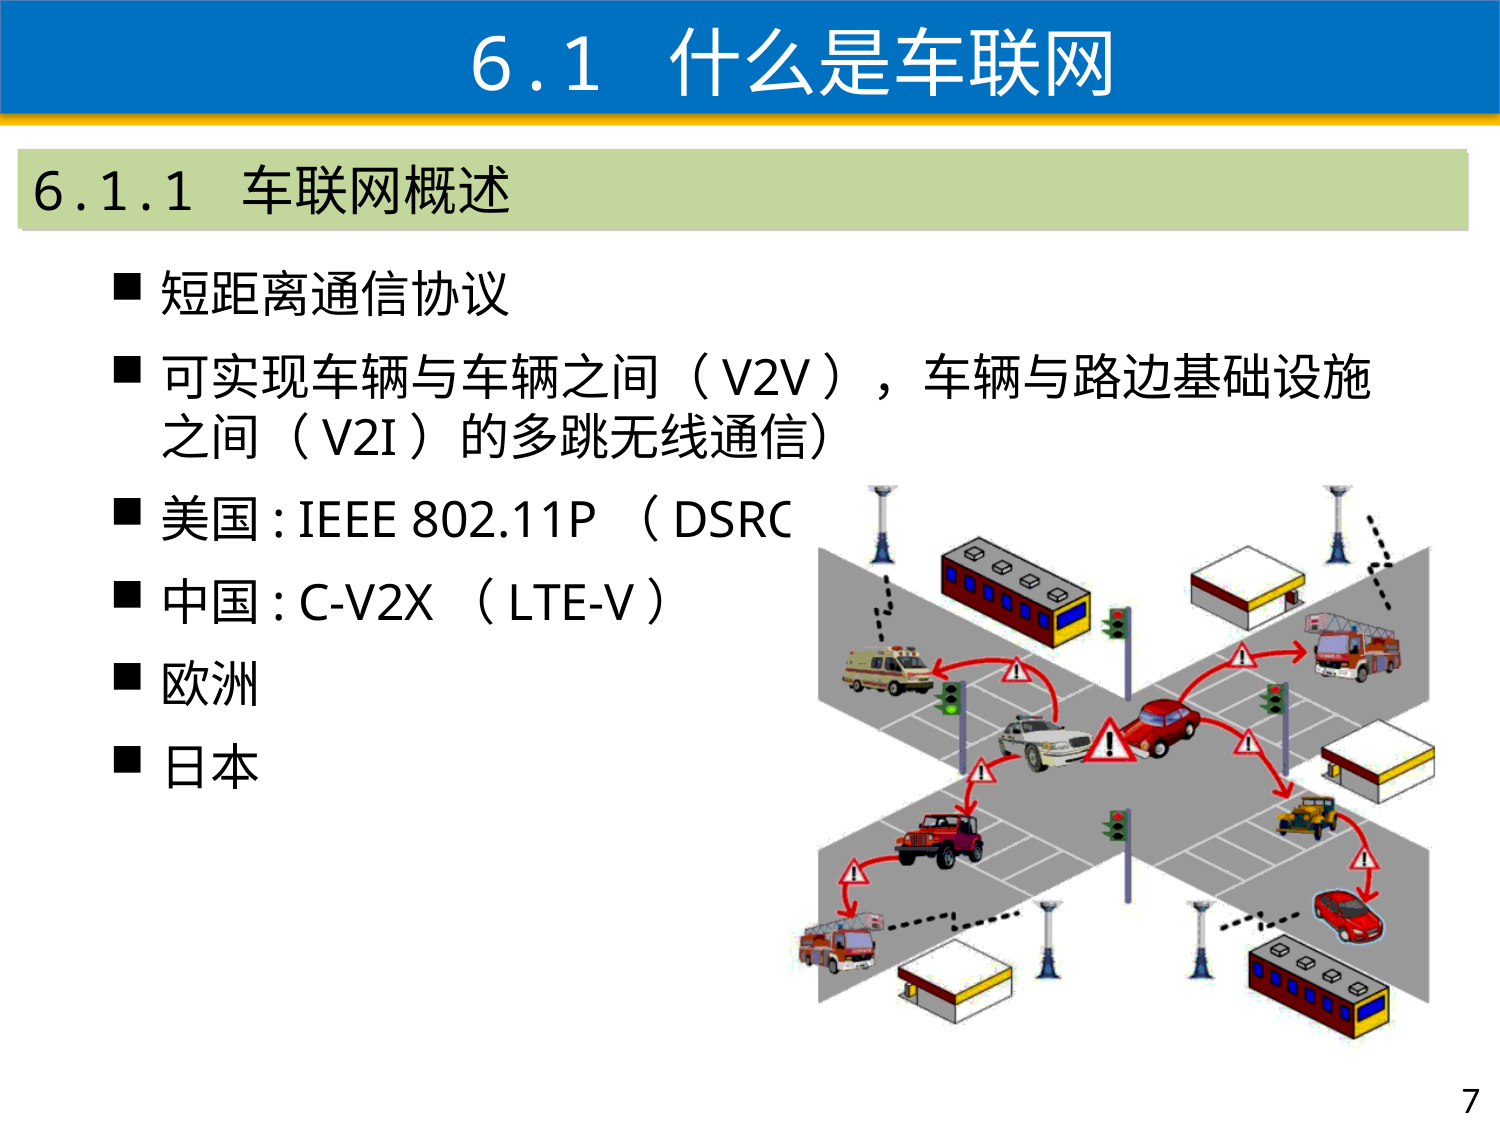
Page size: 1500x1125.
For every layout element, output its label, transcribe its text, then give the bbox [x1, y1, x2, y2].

picture [790, 477, 1436, 1052]
text_box 6.1.1 车联网概述 [17, 148, 1467, 229]
text_box 短距离通信协议 可实现车辆与车辆之间（V2V），车辆与路边基础设施之间（V2I）的多跳无线通信） 美国: IEEE 802.11P（DSRC） 中国: C-V2X（LTE-V） 欧洲 日本 [95, 255, 1406, 851]
text_box 6.1 什么是车联网 [0, 0, 1500, 114]
text_box 7 [1446, 1068, 1500, 1125]
